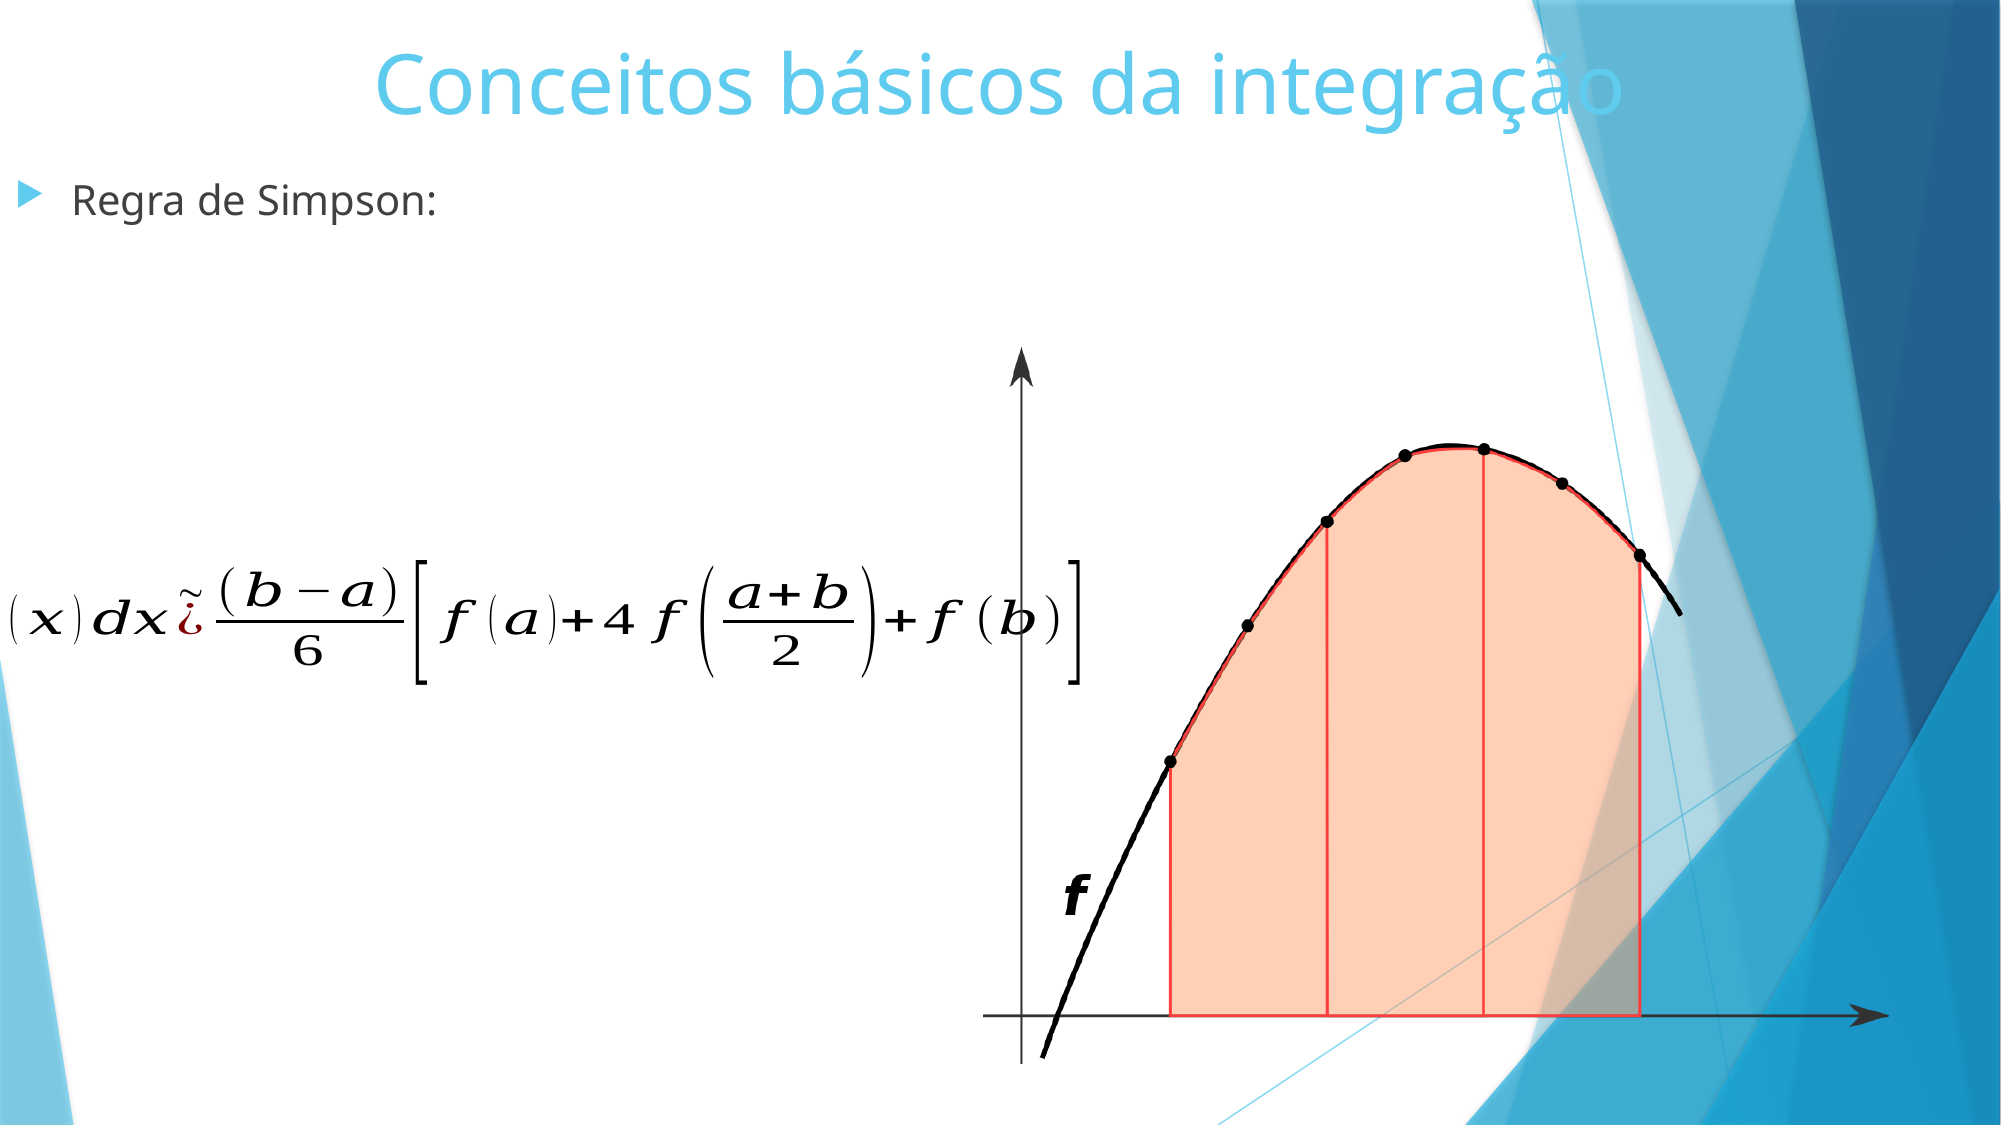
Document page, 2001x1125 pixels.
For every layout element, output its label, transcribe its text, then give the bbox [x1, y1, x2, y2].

title Conceitos básicos da integração [0, 24, 2000, 165]
picture [982, 347, 1889, 1064]
list Regra de Simpson: [0, 165, 2000, 312]
